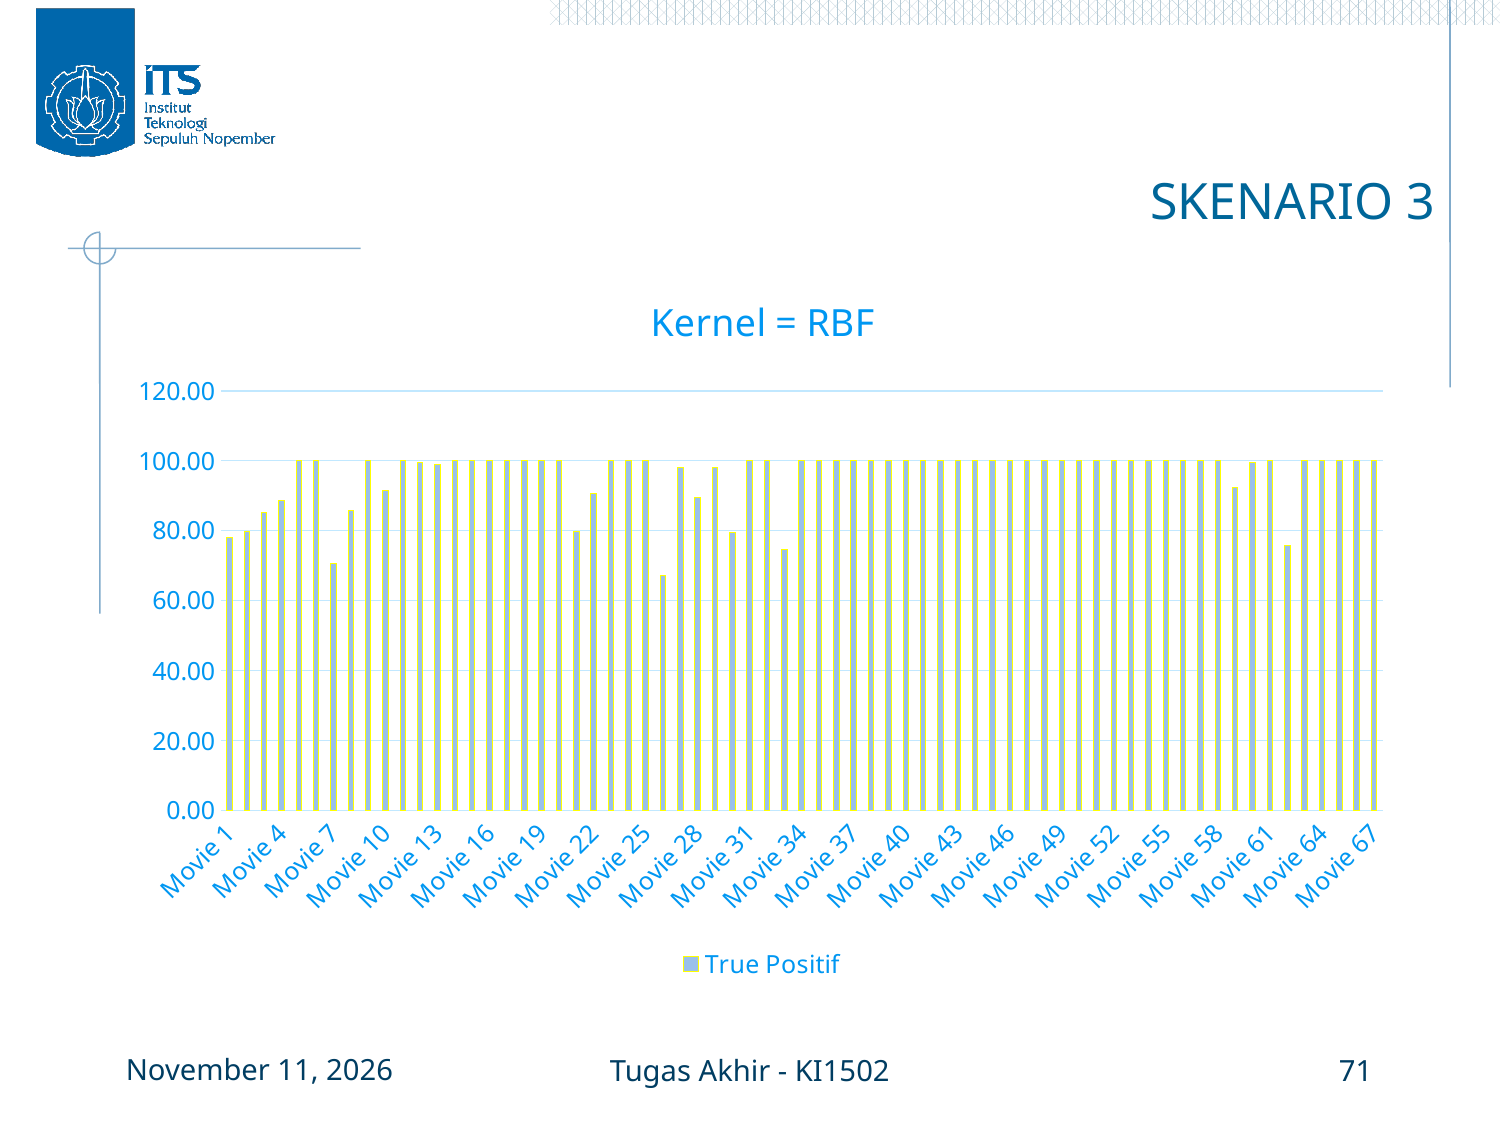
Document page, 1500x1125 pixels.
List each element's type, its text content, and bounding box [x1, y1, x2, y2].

chart [112, 262, 1413, 988]
slide_number 71 [1074, 1025, 1388, 1100]
picture [27, 0, 282, 165]
footer Tugas Akhir - KI1502 [512, 1025, 988, 1100]
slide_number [110, 1023, 424, 1099]
title SKENARIO 3 [174, 50, 1450, 238]
